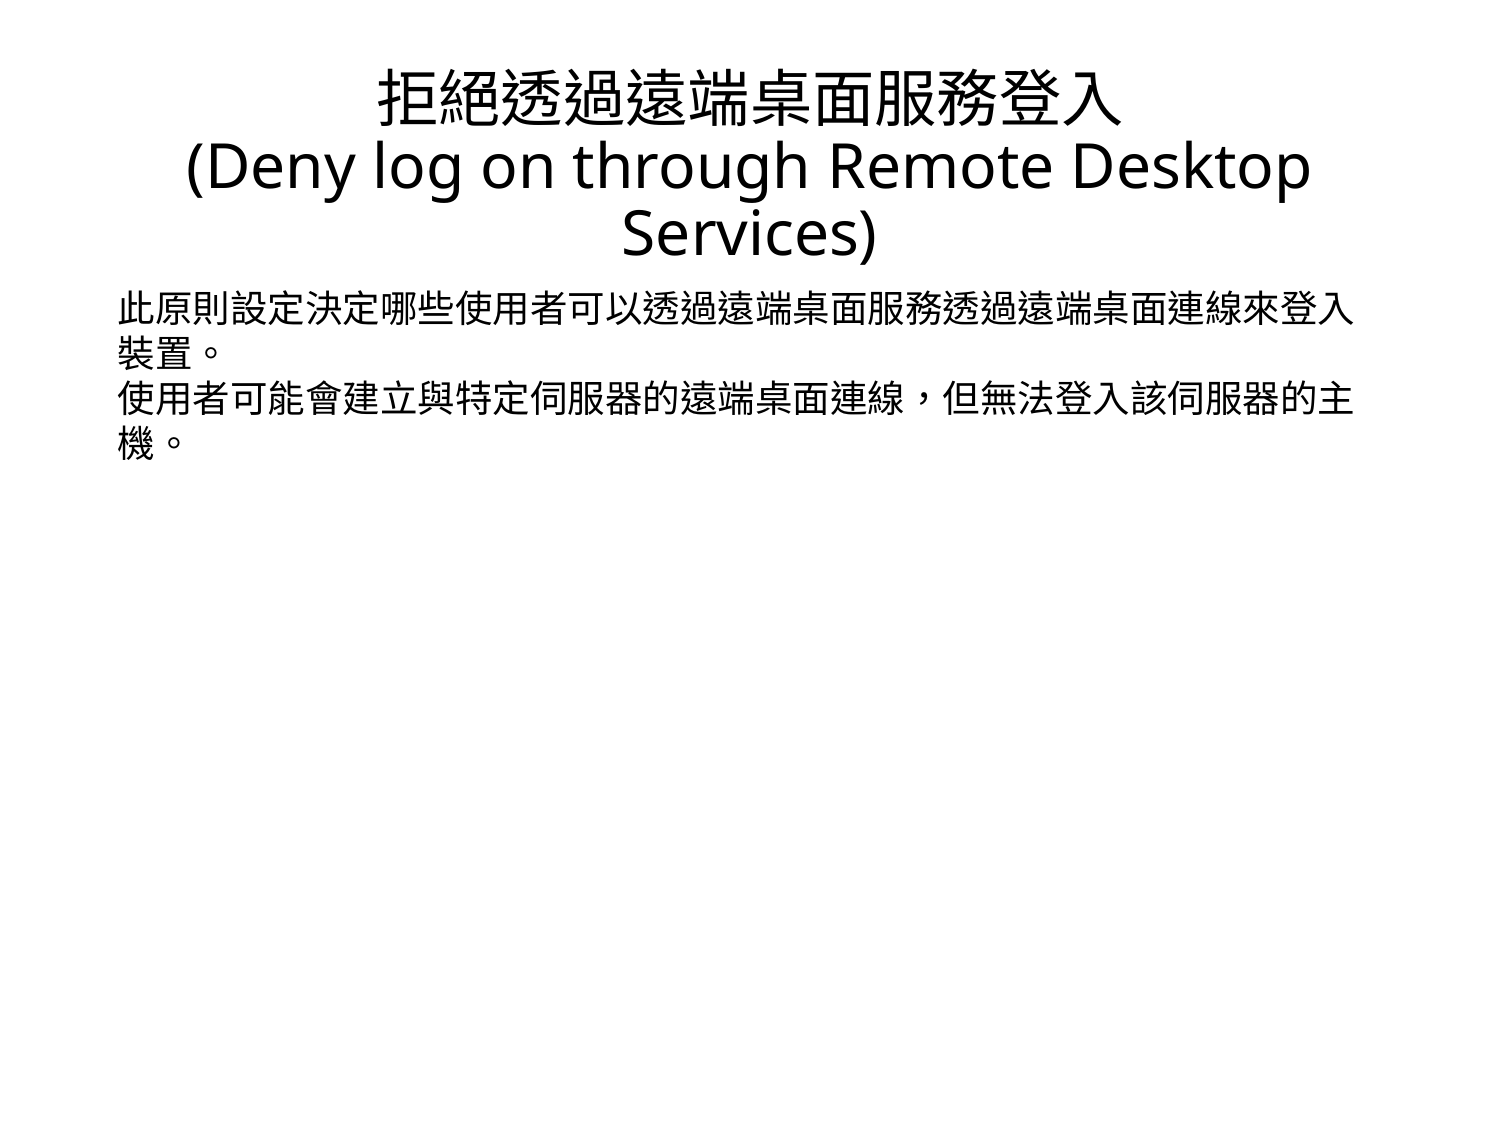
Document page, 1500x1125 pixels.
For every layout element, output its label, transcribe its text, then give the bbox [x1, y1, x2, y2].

title 拒絕透過遠端桌面服務登入 (Deny log on through Remote Desktop Services) [103, 59, 1397, 277]
text_box 此原則設定決定哪些使用者可以透過遠端桌面服務透過遠端桌面連線來登入裝置。 使用者可能會建立與特定伺服器的遠端桌面連線，但無法登入該伺服器的主機。 [103, 277, 1397, 472]
